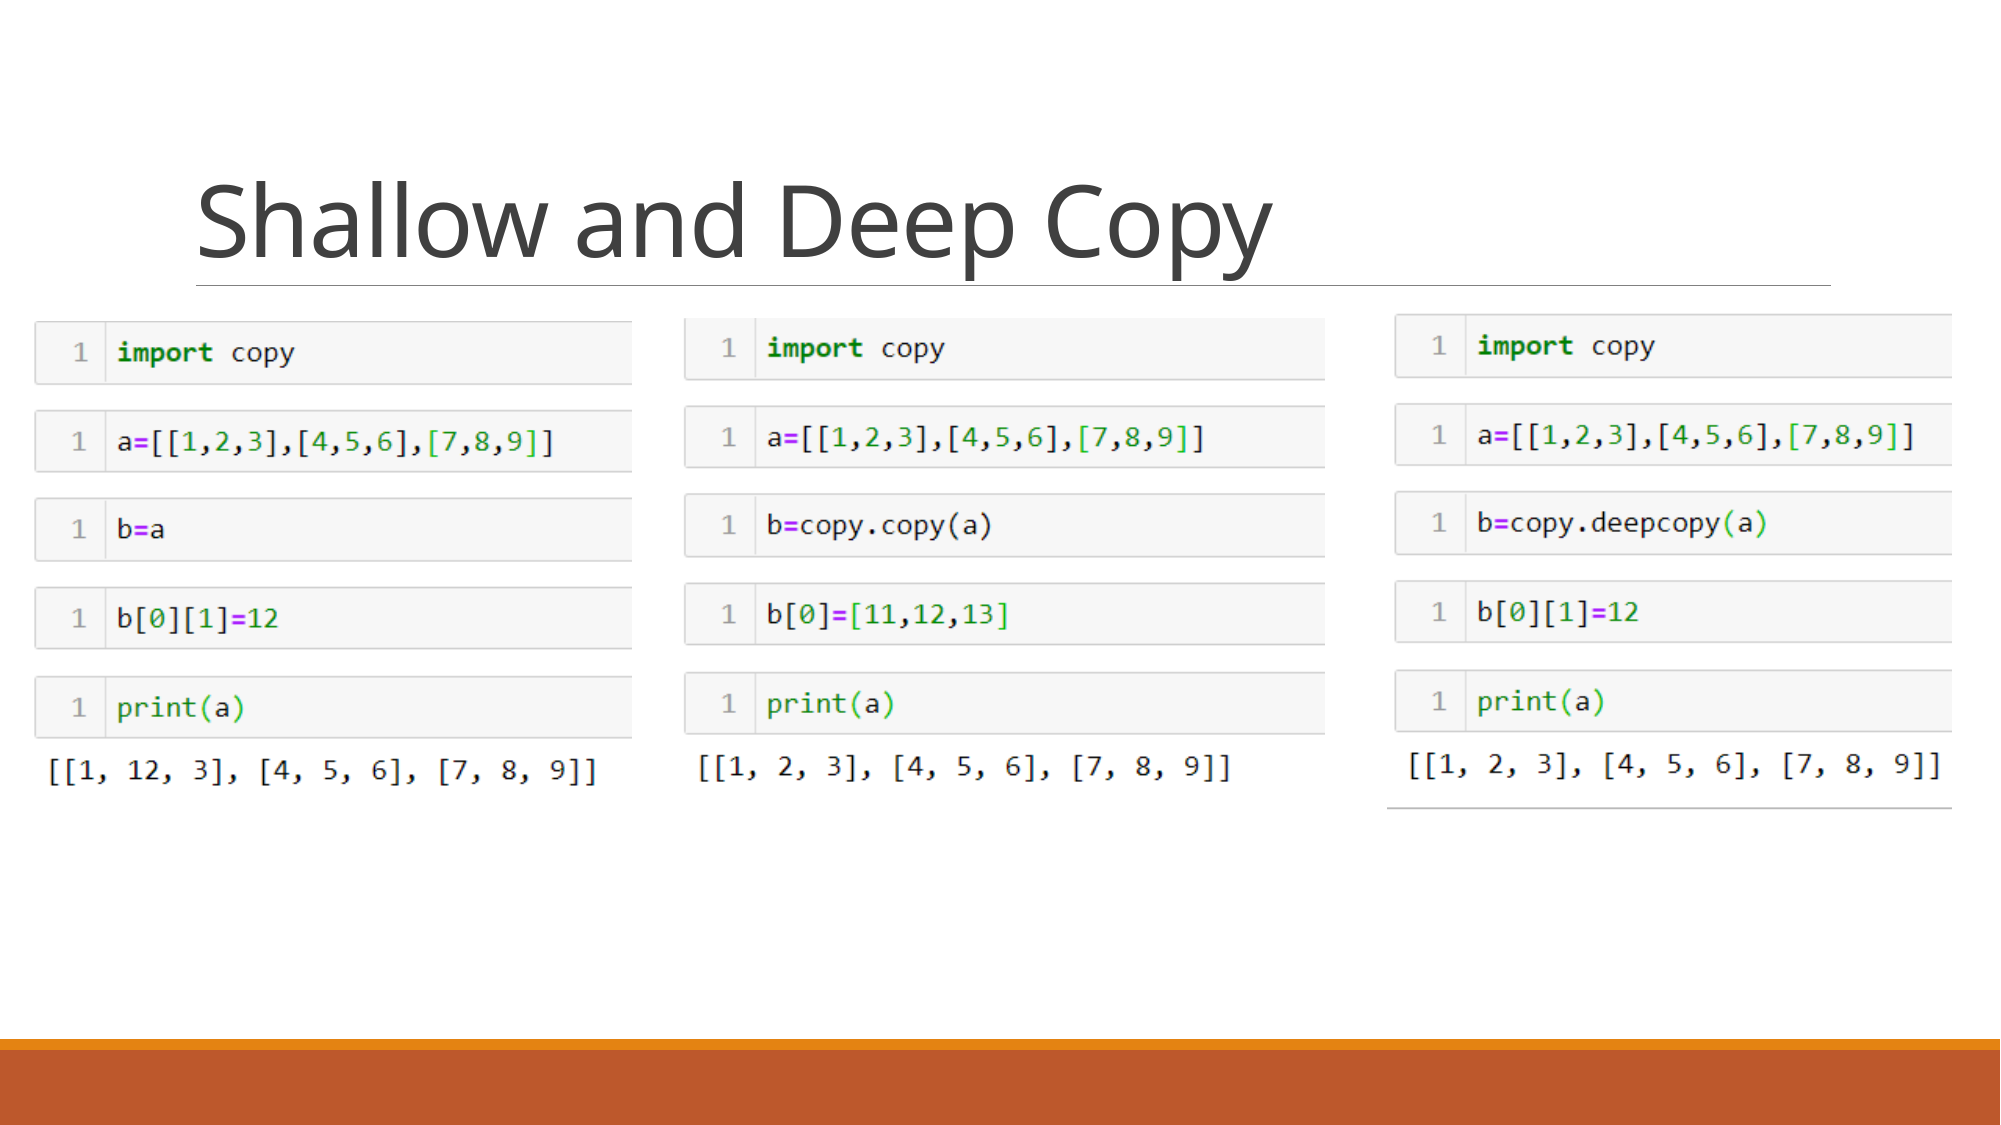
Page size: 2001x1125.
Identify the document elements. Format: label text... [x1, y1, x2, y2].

picture [675, 318, 1325, 807]
picture [29, 321, 633, 804]
title Shallow and Deep Copy [180, 47, 1830, 285]
picture [1387, 311, 1953, 814]
